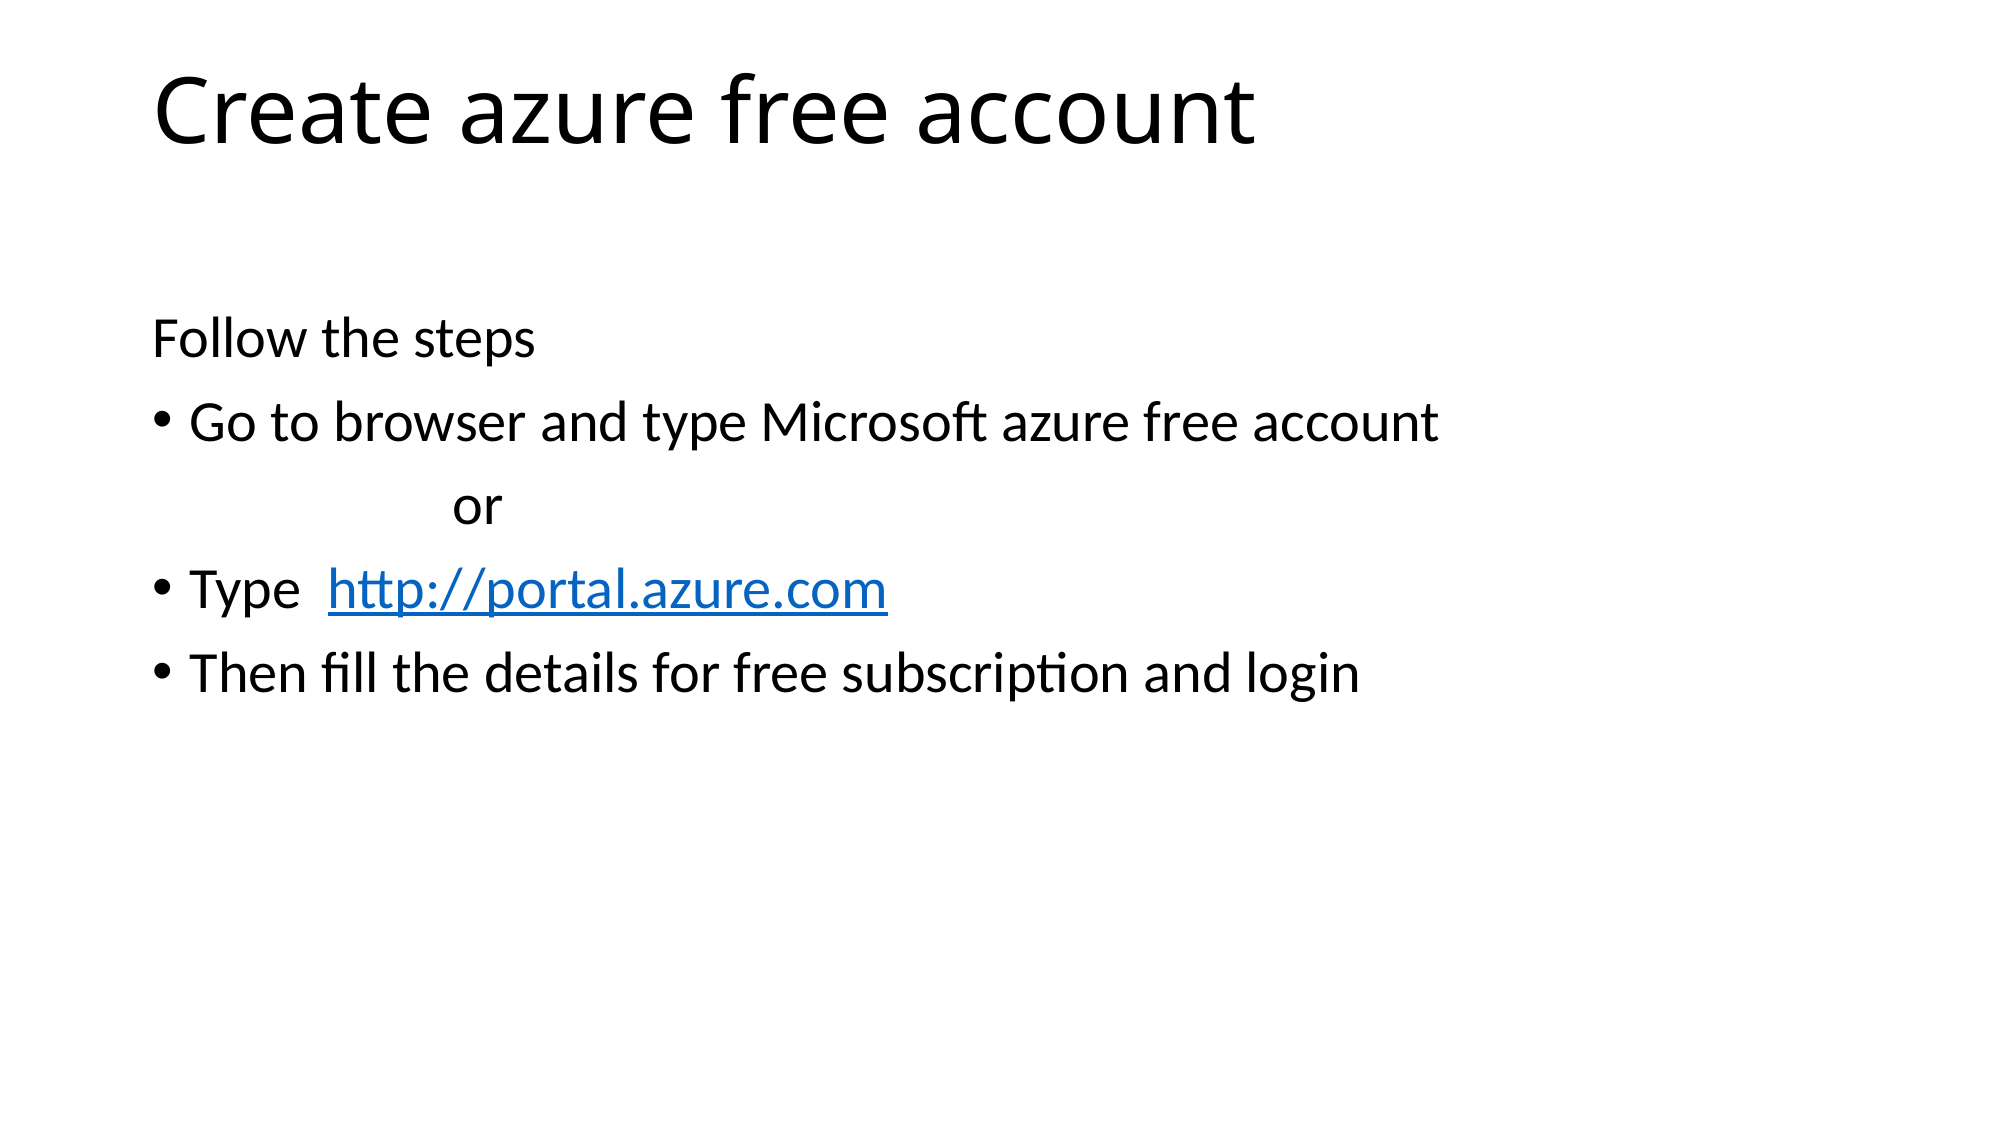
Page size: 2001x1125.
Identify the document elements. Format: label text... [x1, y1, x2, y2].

list Follow the steps Go to browser and type Microsoft azure free account or Type http://portal.azure.com Then fill the details for free subscription and login [137, 299, 1863, 1014]
title Create azure free account [137, 59, 1863, 278]
